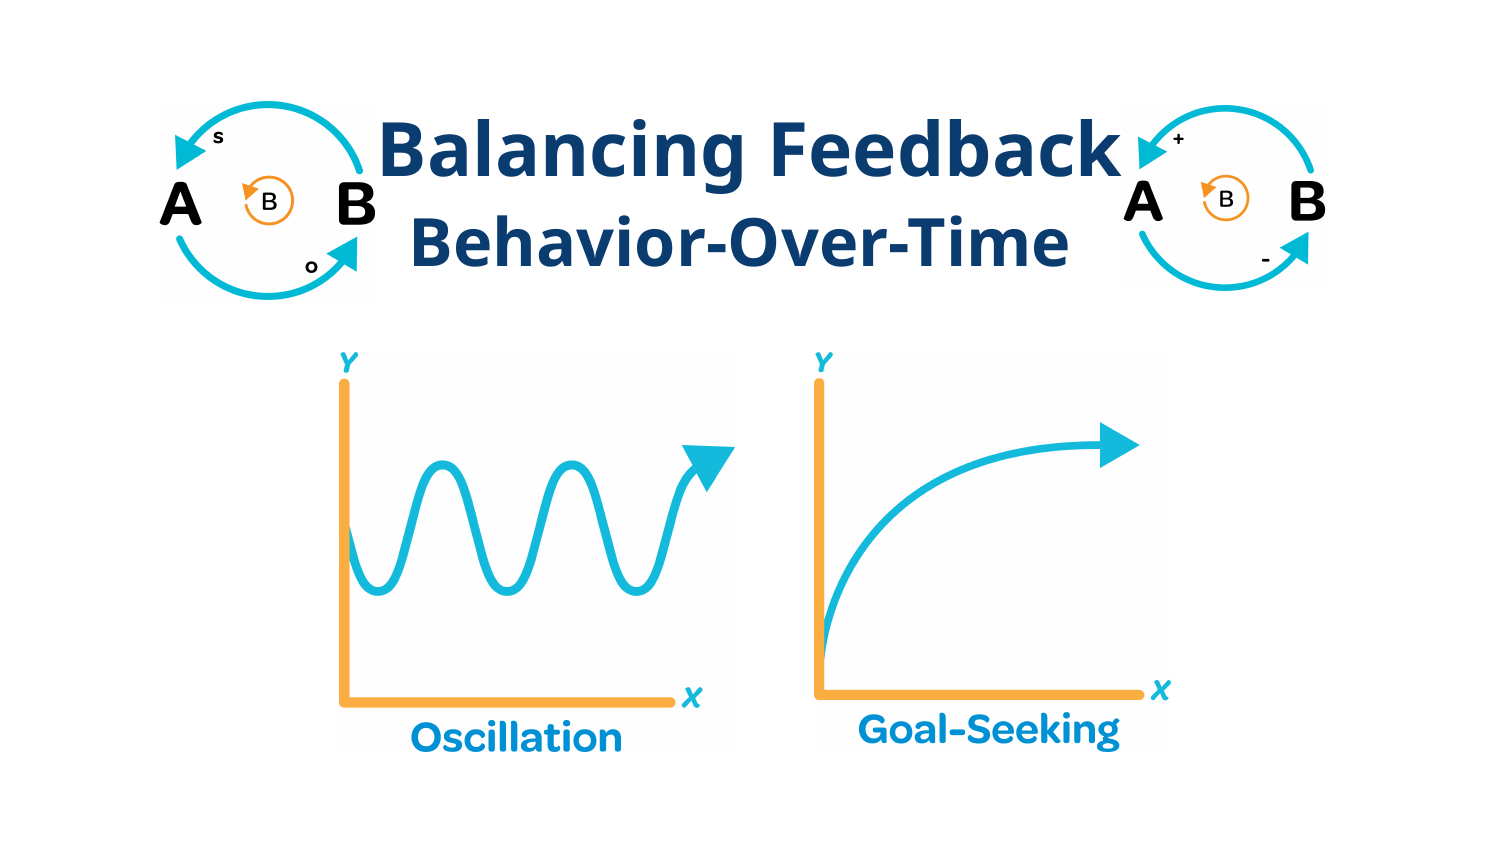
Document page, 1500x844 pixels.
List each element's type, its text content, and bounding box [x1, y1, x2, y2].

picture [1123, 104, 1328, 292]
picture [814, 352, 1171, 752]
picture [606, 735, 615, 752]
picture [158, 101, 377, 301]
title Balancing Feedback Behavior-Over-Time [335, 91, 1165, 291]
picture [579, 735, 590, 746]
picture [419, 729, 434, 746]
picture [338, 352, 735, 752]
